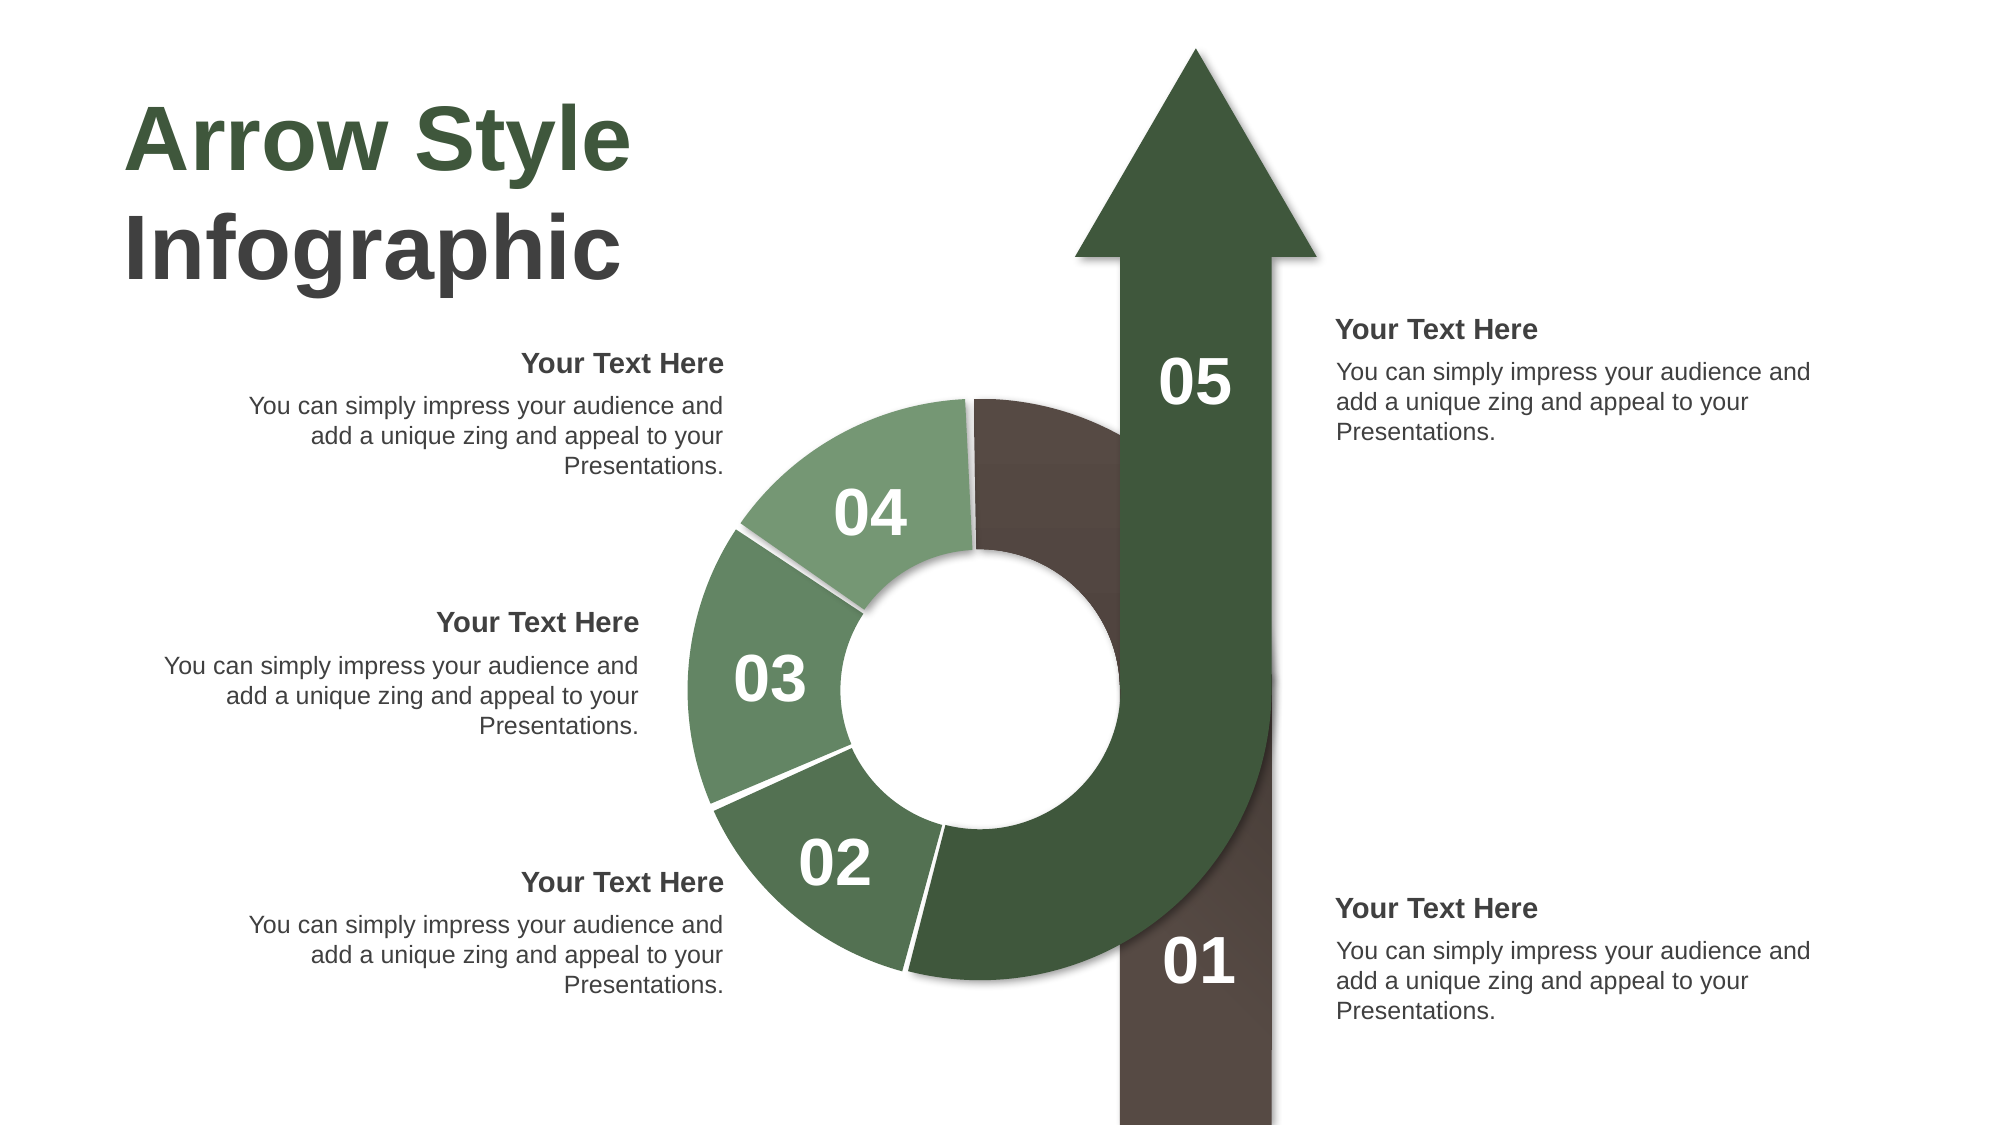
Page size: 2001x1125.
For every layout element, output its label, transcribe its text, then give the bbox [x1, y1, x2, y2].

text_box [687, 48, 1317, 1125]
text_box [1320, 302, 1845, 455]
text_box Arrow Style Infographic [109, 70, 687, 306]
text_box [1320, 881, 1845, 1034]
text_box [217, 337, 740, 489]
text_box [140, 596, 655, 748]
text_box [217, 855, 740, 1007]
